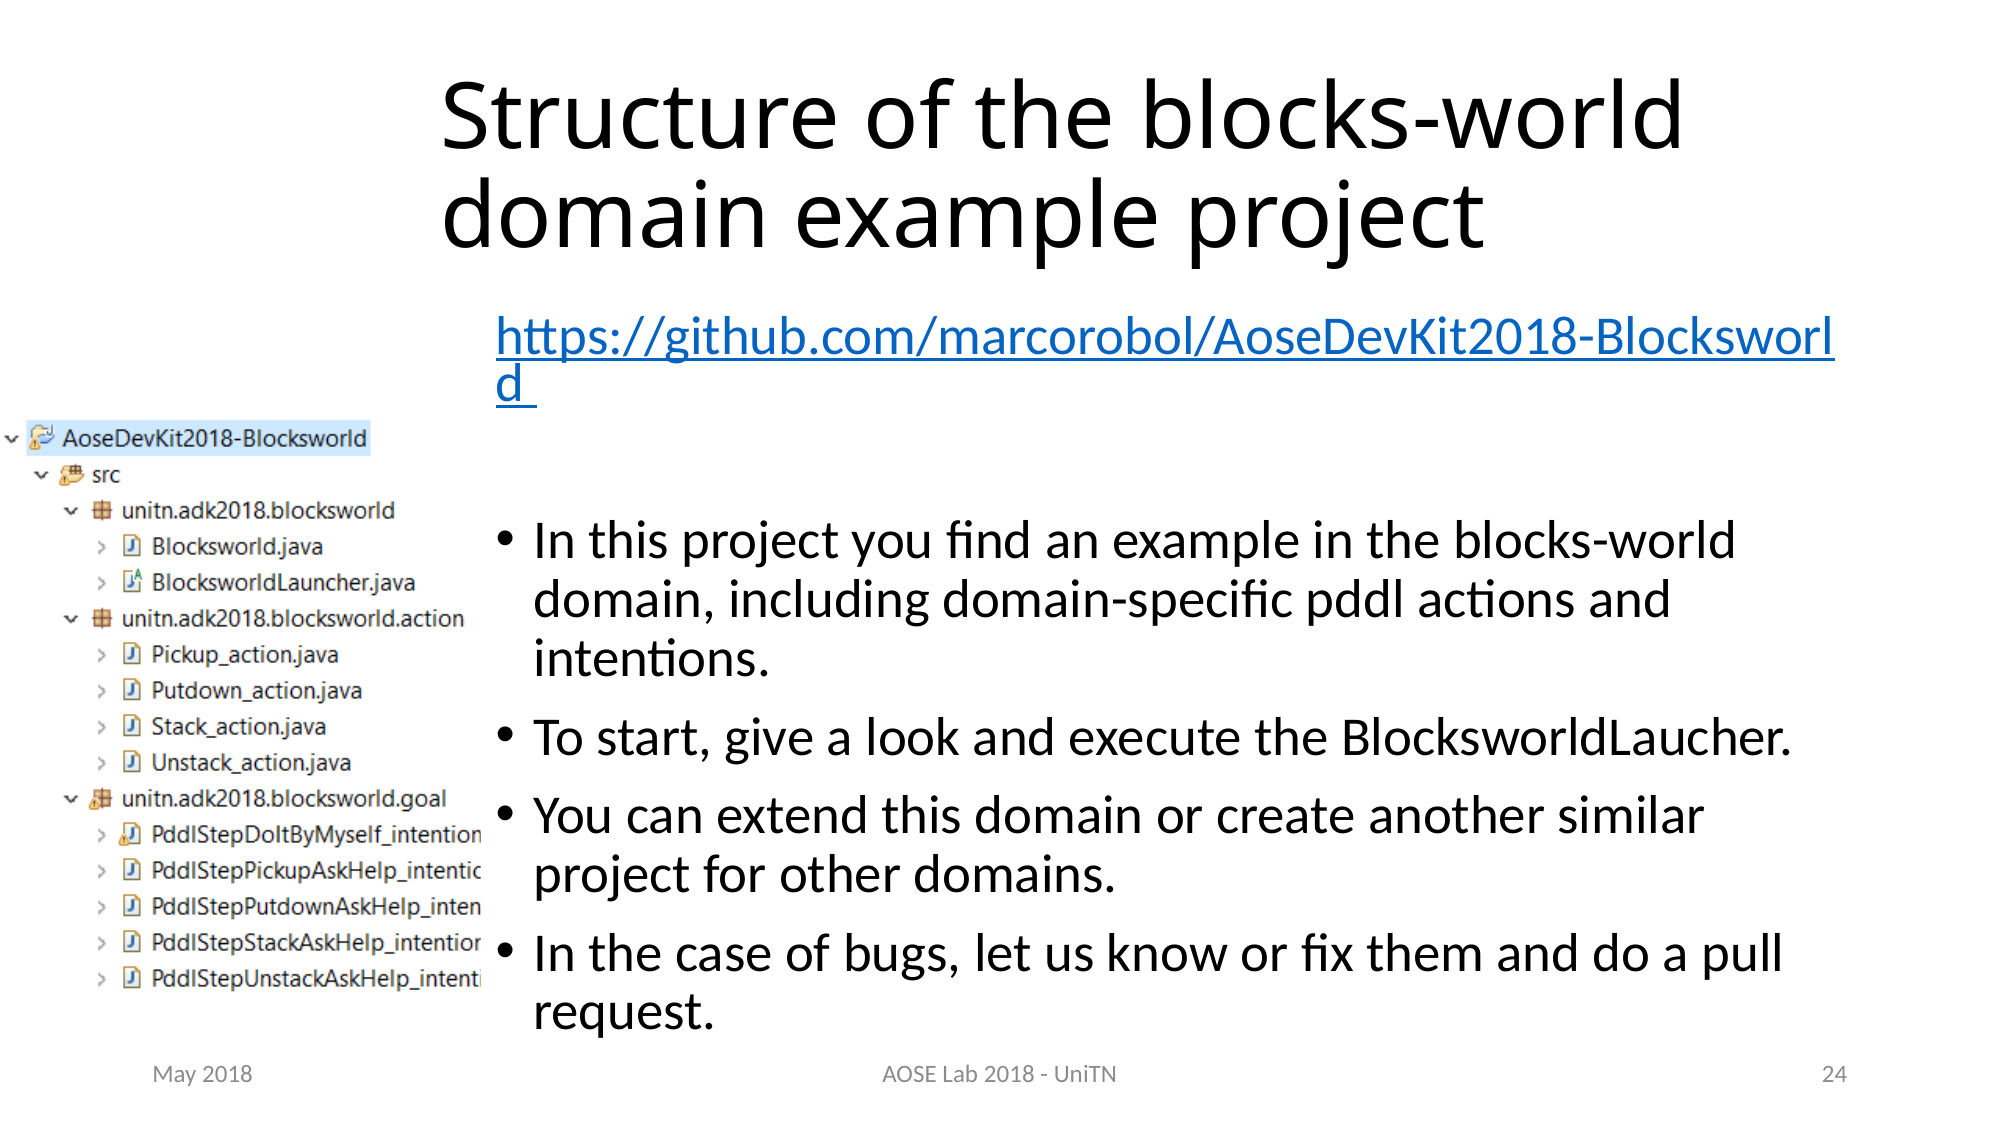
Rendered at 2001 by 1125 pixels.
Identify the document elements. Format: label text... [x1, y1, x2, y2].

title Structure of the blocks-world domain example project [425, 59, 1863, 278]
slide_number 24 [1412, 1042, 1863, 1103]
picture [0, 414, 582, 1001]
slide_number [137, 1042, 588, 1103]
footer AOSE Lab 2018 - UniTN [662, 1042, 1338, 1103]
list https://github.com/marcorobol/AoseDevKit2018-Blocksworld In this project you find an example in the blocks-world domain, including domain-specific pddl actions and intentions. To start, give a look and execute the BlocksworldLaucher. You can extend this domain or create another similar project for other domains. In the case of bugs, let us know or fix them and do a pull request. [480, 299, 1863, 1014]
